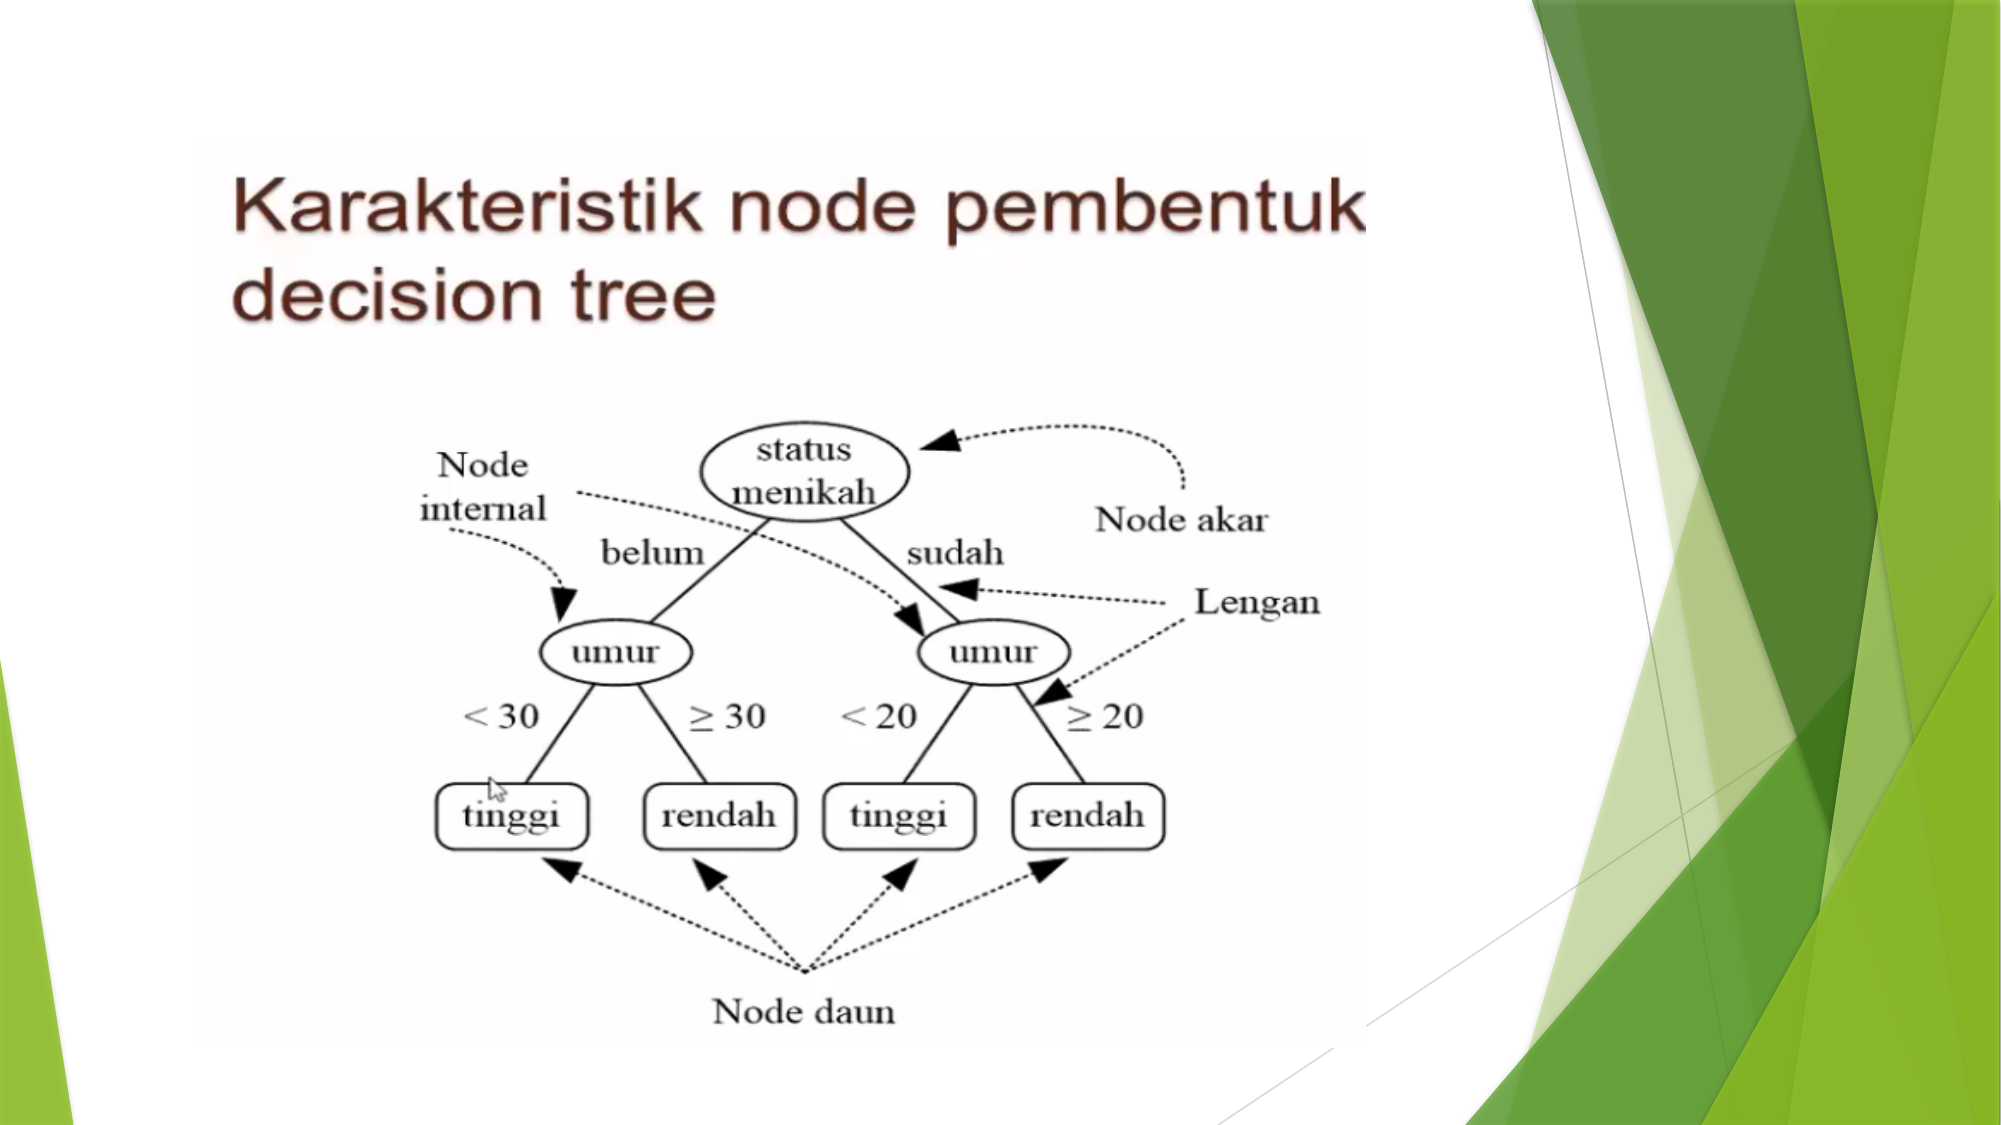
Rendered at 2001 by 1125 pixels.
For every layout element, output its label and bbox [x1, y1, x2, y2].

list [192, 135, 1366, 1048]
